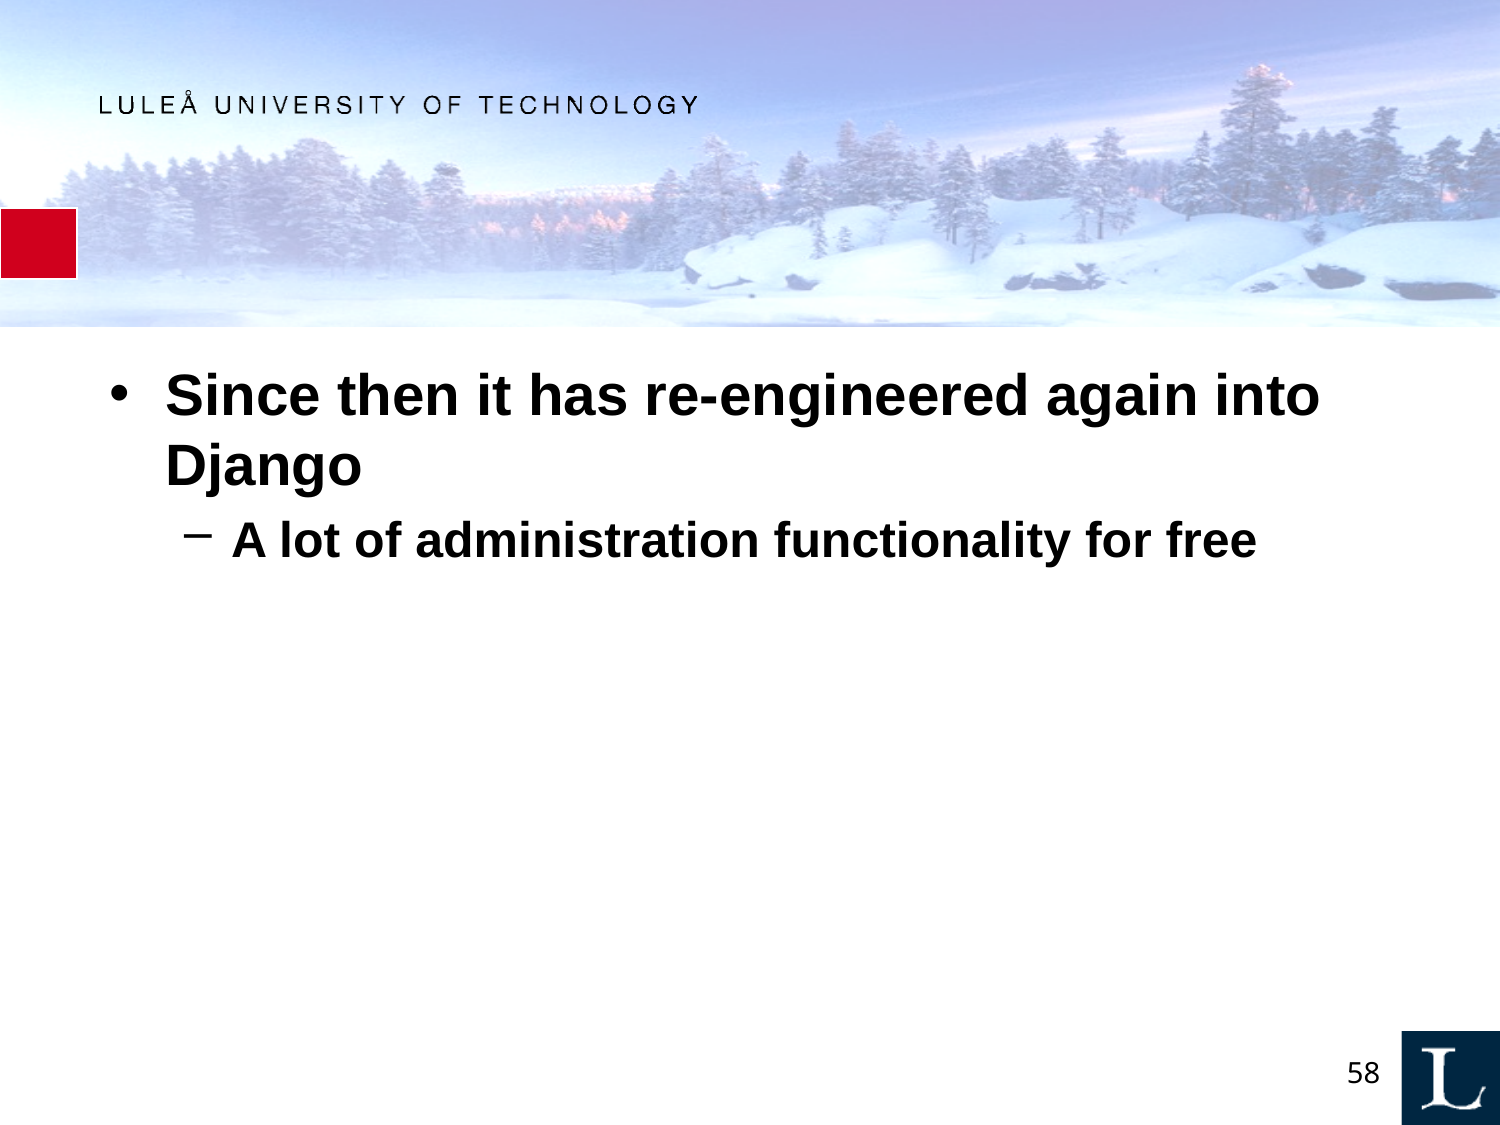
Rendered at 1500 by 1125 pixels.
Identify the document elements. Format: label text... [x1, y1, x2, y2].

picture [100, 90, 697, 114]
slide_number 58 [1045, 1046, 1396, 1125]
picture [1399, 1031, 1500, 1125]
list Since then it has re-engineered again into Django A lot of administration functionality for free [94, 350, 1412, 975]
